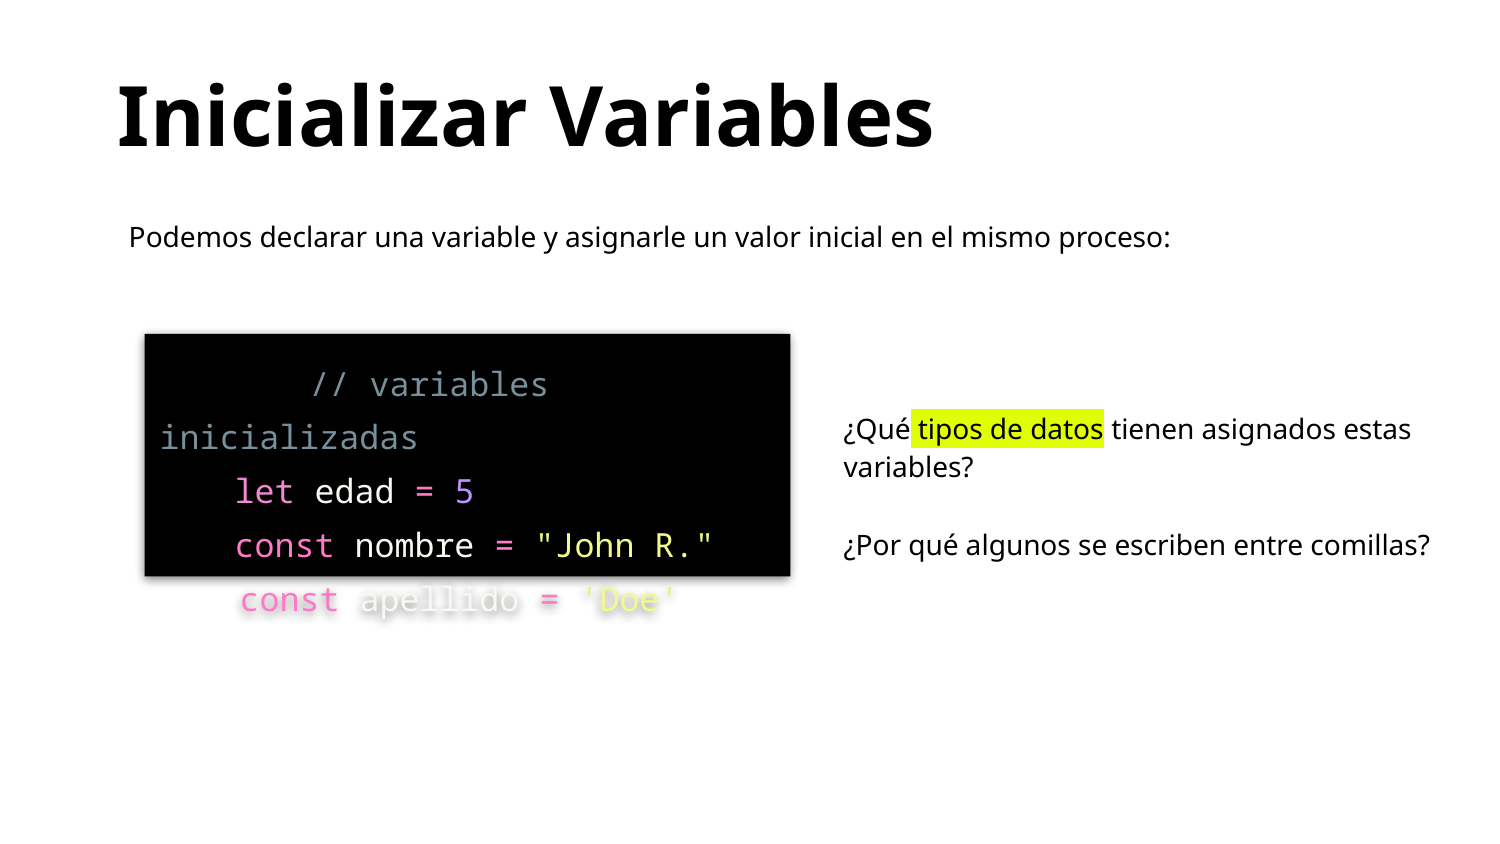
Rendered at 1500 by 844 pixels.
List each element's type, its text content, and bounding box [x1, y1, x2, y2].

text_box ¿Qué tipos de datos tienen asignados estas variables? ¿Por qué algunos se escriben entre comillas? [828, 391, 1500, 553]
text_box Inicializar Variables [102, 58, 1225, 169]
text_box // variables inicializadas let edad = 5 const nombre = "John R." const apellido = 'Doe' [144, 333, 791, 577]
text_box Podemos declarar una variable y asignarle un valor inicial en el mismo proceso: [113, 199, 1436, 361]
